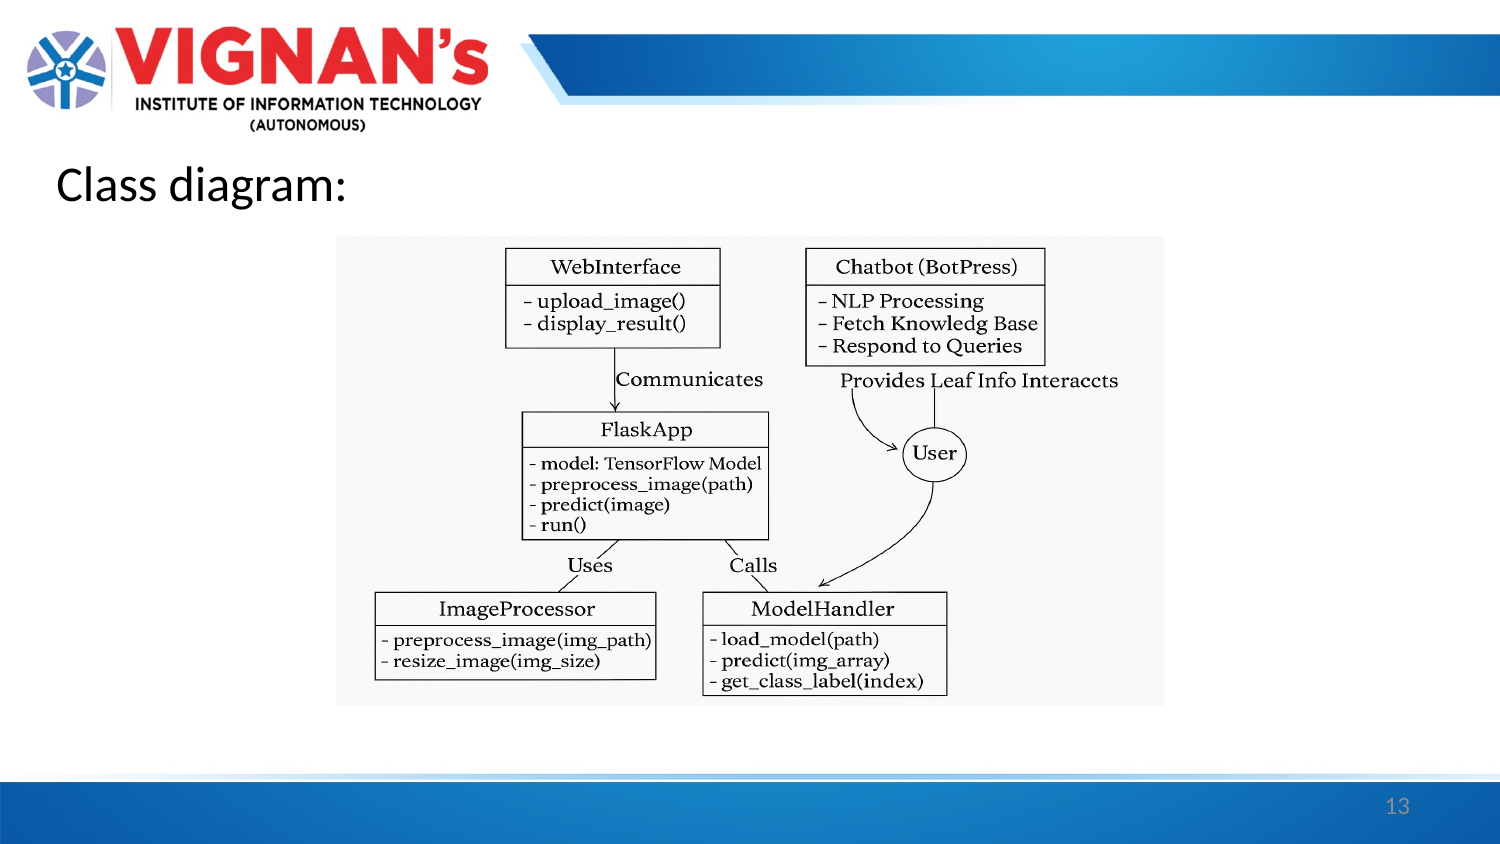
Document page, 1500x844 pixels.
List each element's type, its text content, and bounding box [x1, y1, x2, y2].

list Class diagram: [41, 143, 1459, 706]
picture [0, 0, 1500, 844]
slide_number 13 [1074, 782, 1425, 827]
